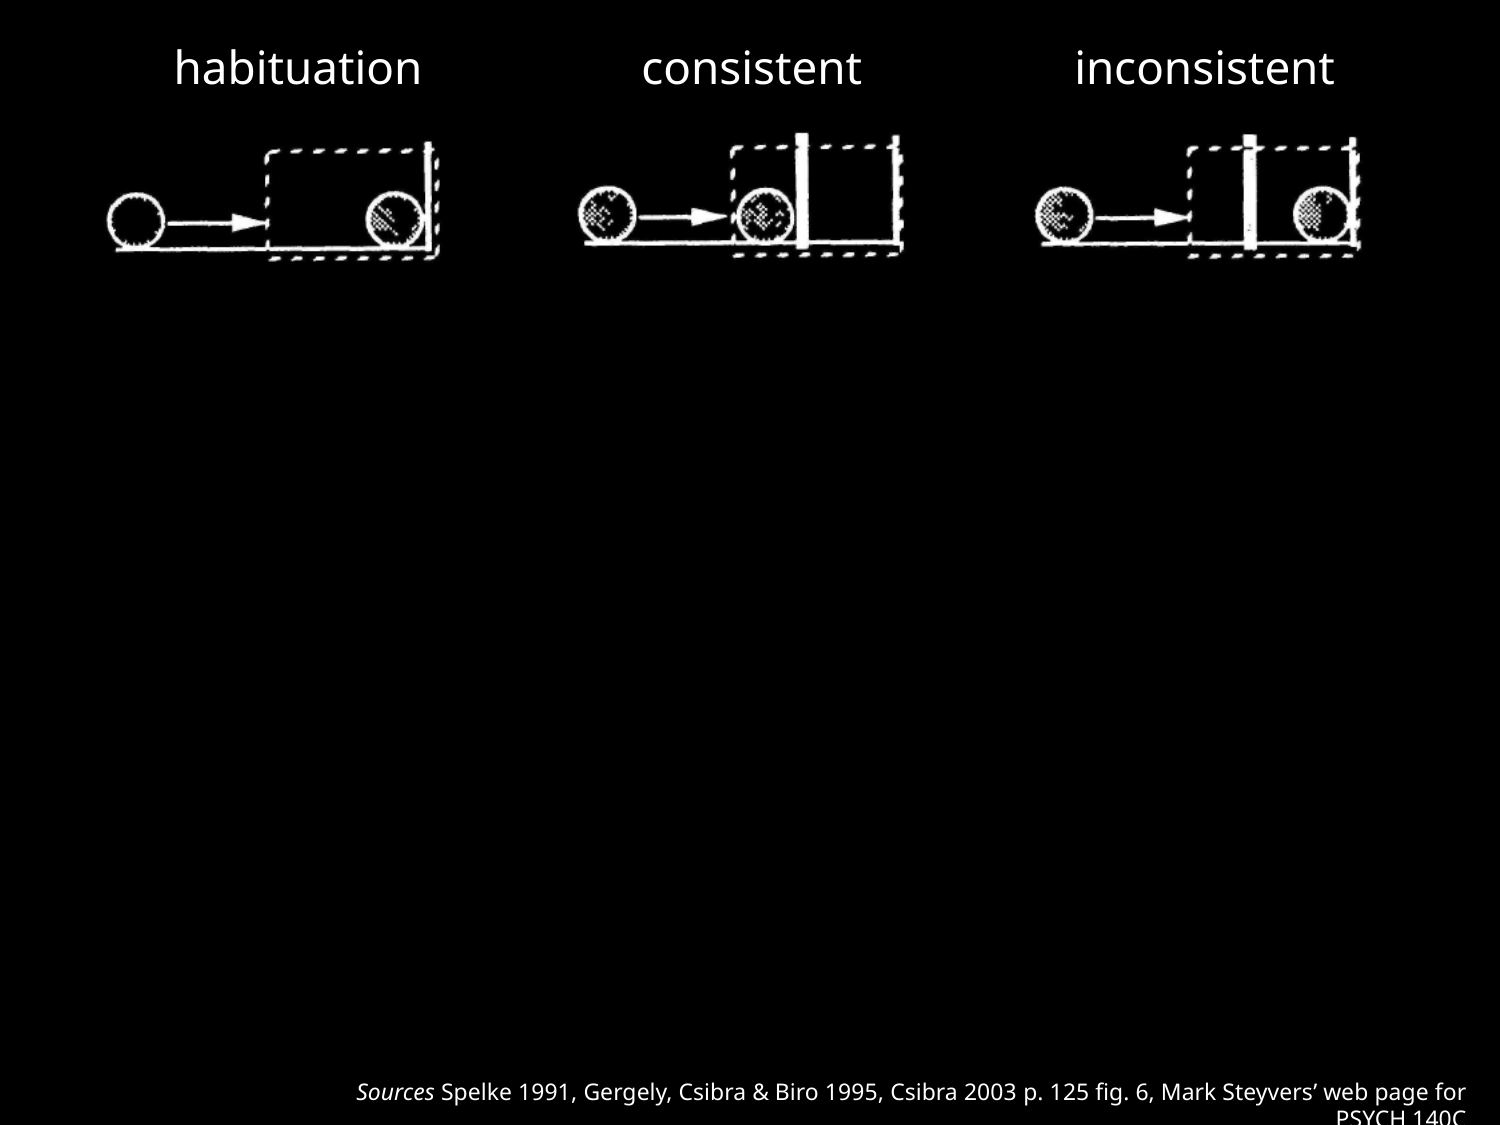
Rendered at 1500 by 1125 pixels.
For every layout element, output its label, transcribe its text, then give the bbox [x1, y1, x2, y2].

picture [1009, 101, 1389, 282]
text_box consistent [626, 31, 877, 101]
text_box habituation [158, 31, 438, 101]
text_box inconsistent [1059, 31, 1350, 100]
picture [547, 117, 928, 282]
text_box Sources Spelke 1991, Gergely, Csibra & Biro 1995, Csibra 2003 p. 125 fig. 6, Mark Steyvers’ web page for PSYCH 140C [301, 1070, 1481, 1125]
picture [64, 127, 461, 282]
